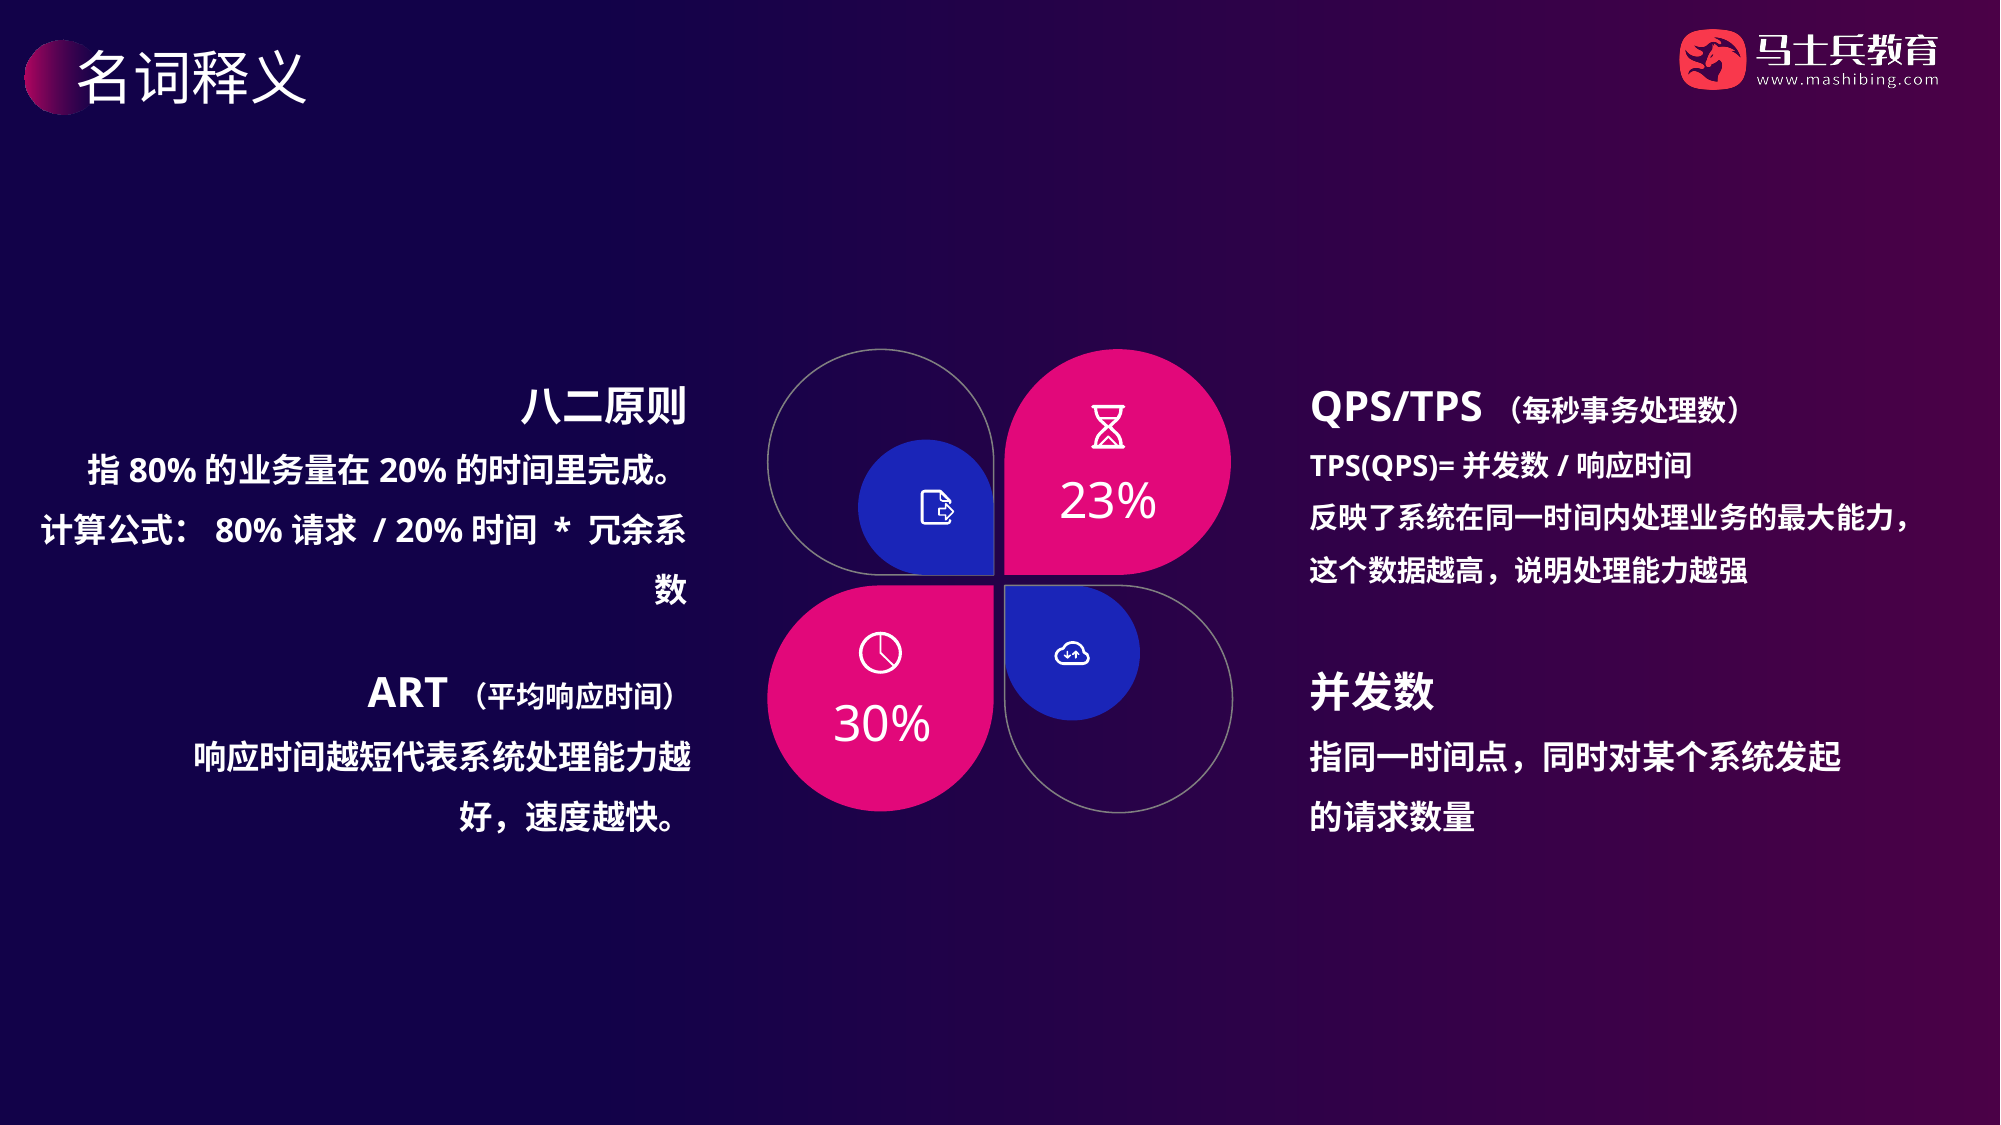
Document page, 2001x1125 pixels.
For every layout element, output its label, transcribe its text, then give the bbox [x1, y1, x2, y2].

text_box QPS/TPS（每秒事务处理数） TPS(QPS)=并发数/响应时间 反映了系统在同一时间内处理业务的最大能力，这个数据越高，说明处理能力越强 [1309, 354, 1935, 733]
picture [1679, 29, 1938, 90]
text_box 并发数 指同一时间点，同时对某个系统发起的请求数量 [1309, 641, 1861, 836]
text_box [767, 349, 1233, 813]
text_box 八二原则 指80%的业务量在20%的时间里完成。 计算公式：80%请求 / 20%时间 * 冗余系数 [18, 354, 688, 673]
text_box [24, 34, 456, 120]
text_box ART（平均响应时间） 响应时间越短代表系统处理能力越好，速度越快。 [173, 641, 693, 836]
